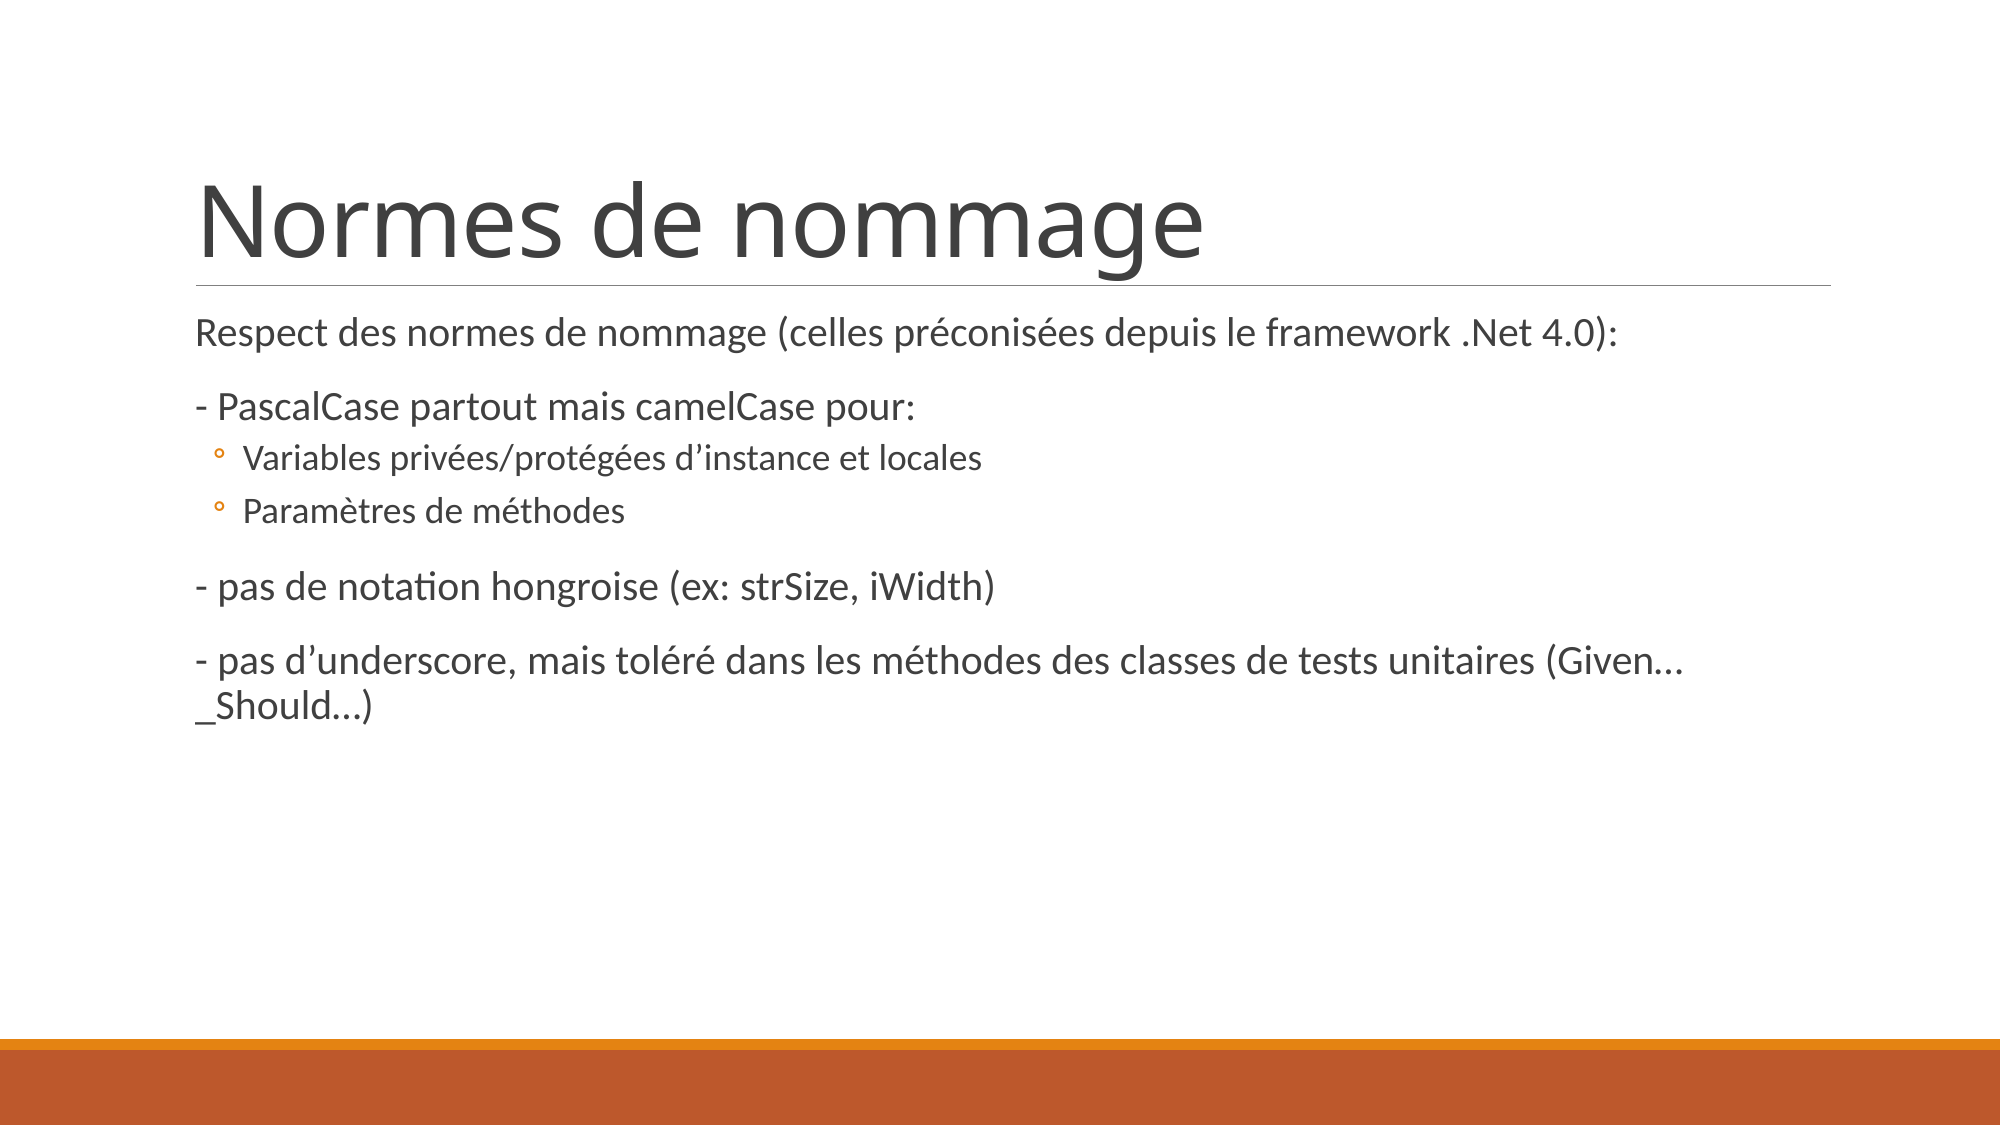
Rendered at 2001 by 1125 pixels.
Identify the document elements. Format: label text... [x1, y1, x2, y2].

title Normes de nommage [180, 47, 1830, 285]
list Respect des normes de nommage (celles préconisées depuis le framework .Net 4.0): - PascalCase partout mais camelCase pour: Variables privées/protégées d’instance et locales Paramètres de méthodes - pas de notation hongroise (ex: strSize, iWidth) - pas d’underscore, mais toléré dans les méthodes des classes de tests unitaires (Given…_Should…) [180, 302, 1830, 963]
